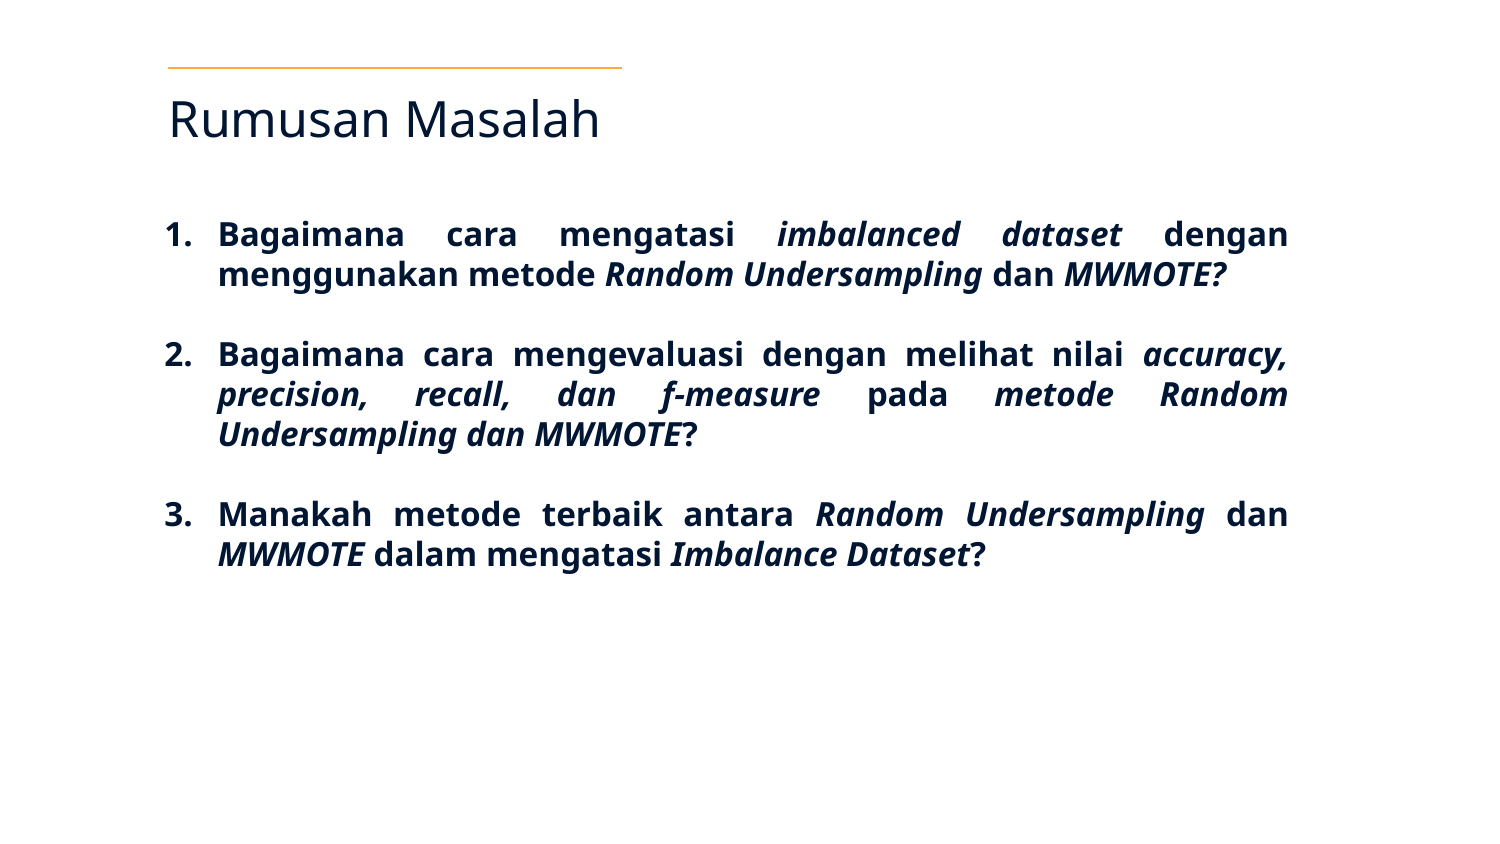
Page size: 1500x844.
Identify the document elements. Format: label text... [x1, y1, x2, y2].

title Rumusan Masalah [153, 72, 1095, 198]
list Bagaimana cara mengatasi imbalanced dataset dengan menggunakan metode Random Undersampling dan MWMOTE? Bagaimana cara mengevaluasi dengan melihat nilai accuracy, precision, recall, dan f-measure pada metode Random Undersampling dan MWMOTE? Manakah metode terbaik antara Random Undersampling dan MWMOTE dalam mengatasi Imbalance Dataset? [127, 198, 1304, 697]
